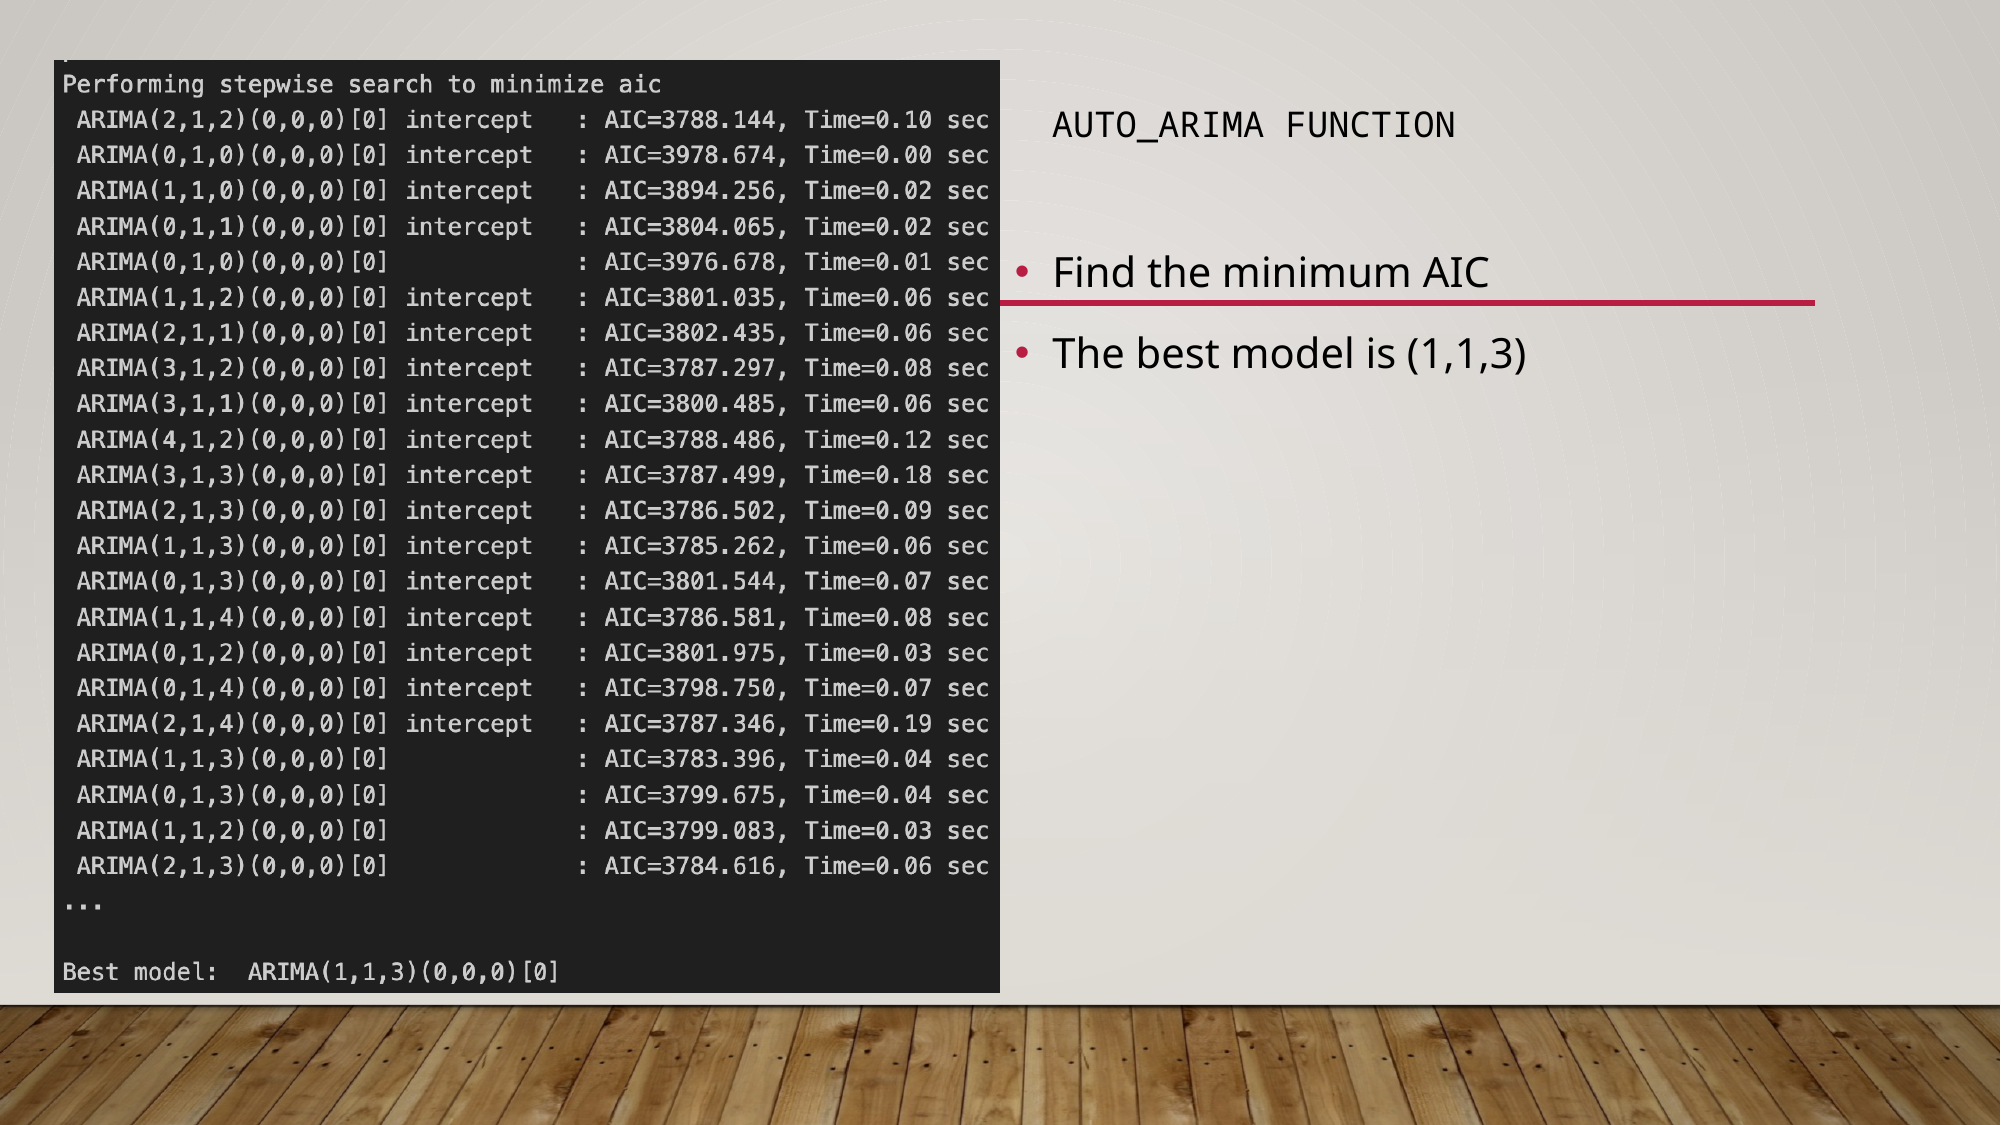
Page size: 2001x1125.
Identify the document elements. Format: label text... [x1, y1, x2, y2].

picture [0, 1005, 2000, 1125]
title auto_arima function [1036, 99, 1814, 196]
list Find the minimum AIC The best model is (1,1,3) [999, 228, 2000, 1026]
picture [53, 60, 1001, 994]
